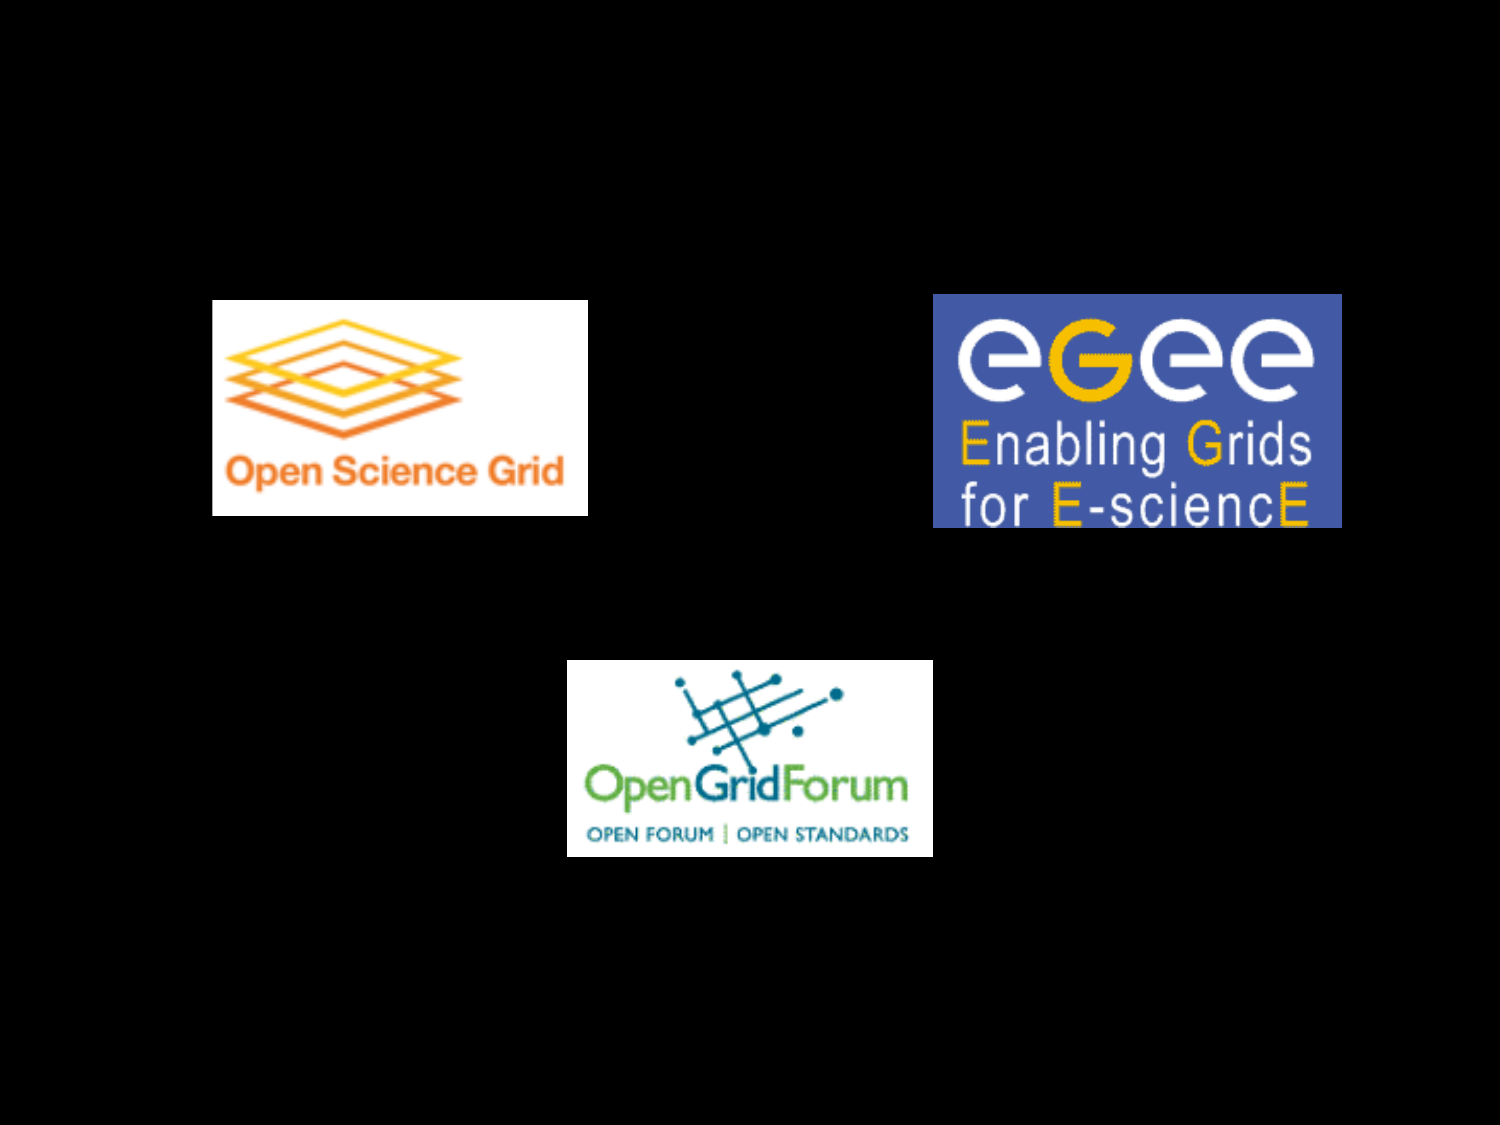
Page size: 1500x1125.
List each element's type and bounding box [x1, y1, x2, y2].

picture [567, 660, 933, 857]
picture [212, 299, 588, 516]
picture [932, 294, 1342, 529]
